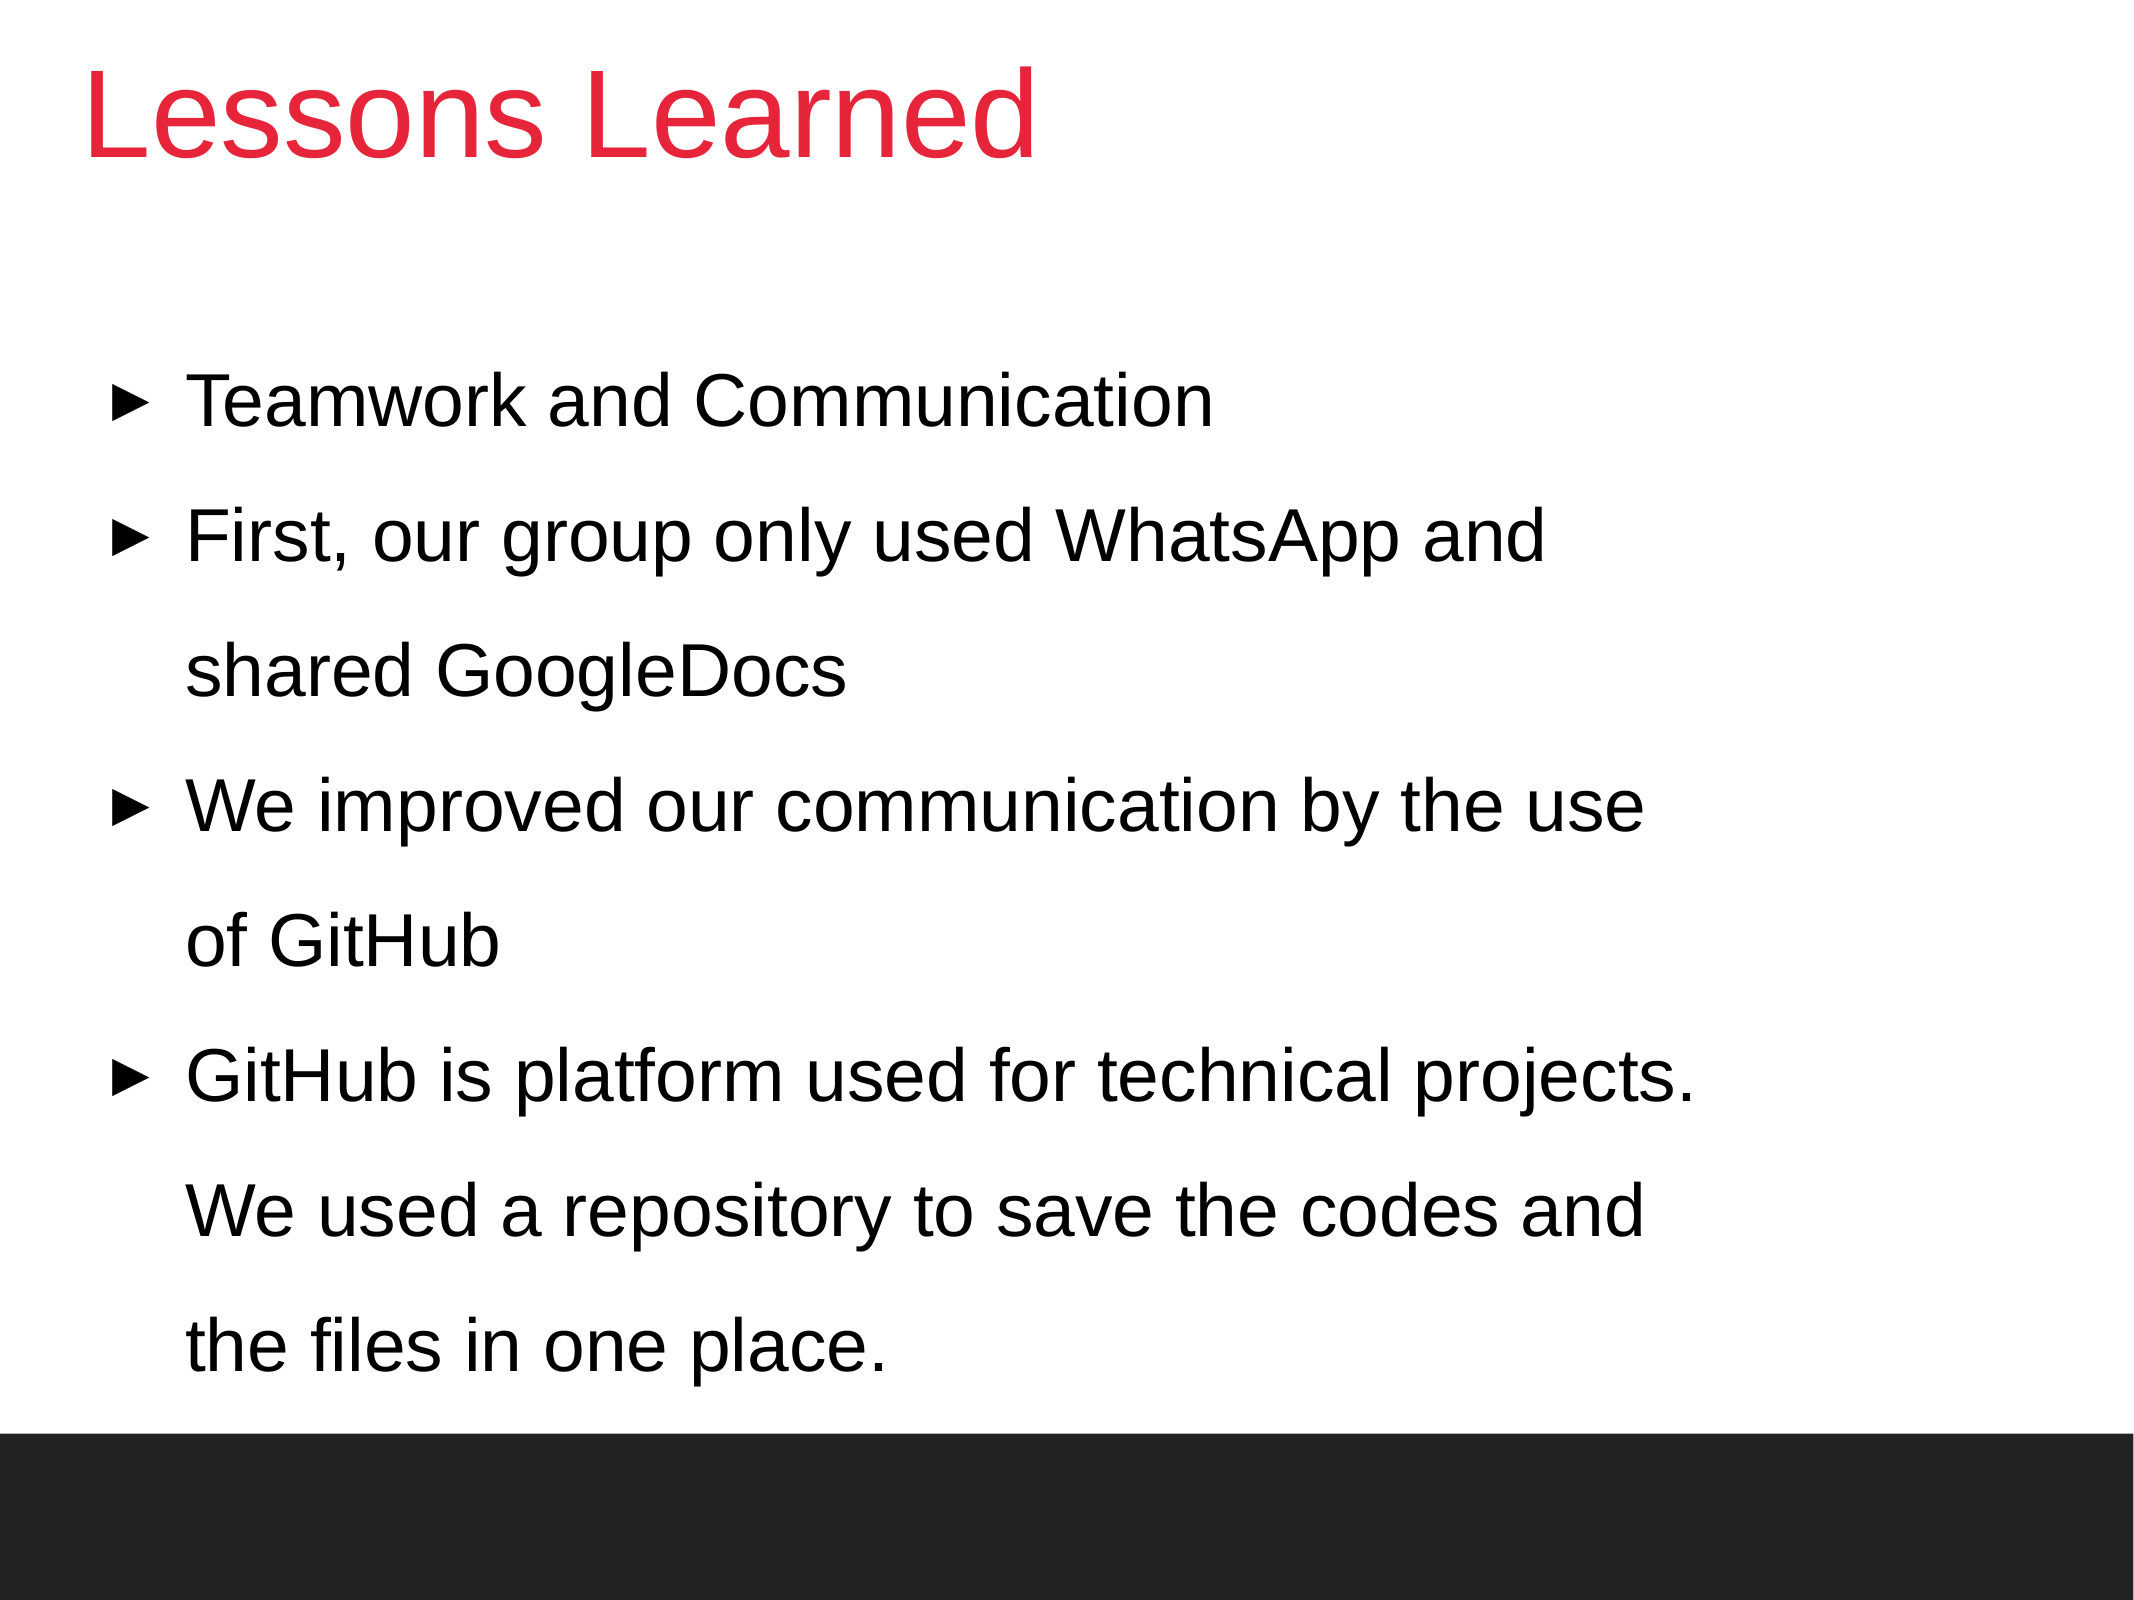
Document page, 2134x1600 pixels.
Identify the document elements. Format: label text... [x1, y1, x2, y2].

title Lessons Learned [66, 46, 2067, 166]
text_box Teamwork and Communication First, our group only used WhatsApp and shared GoogleDocs We improved our communication by the use of GitHub GitHub is platform used for technical projects. We used a repository to save the codes and the files in one place. [97, 299, 1739, 1394]
